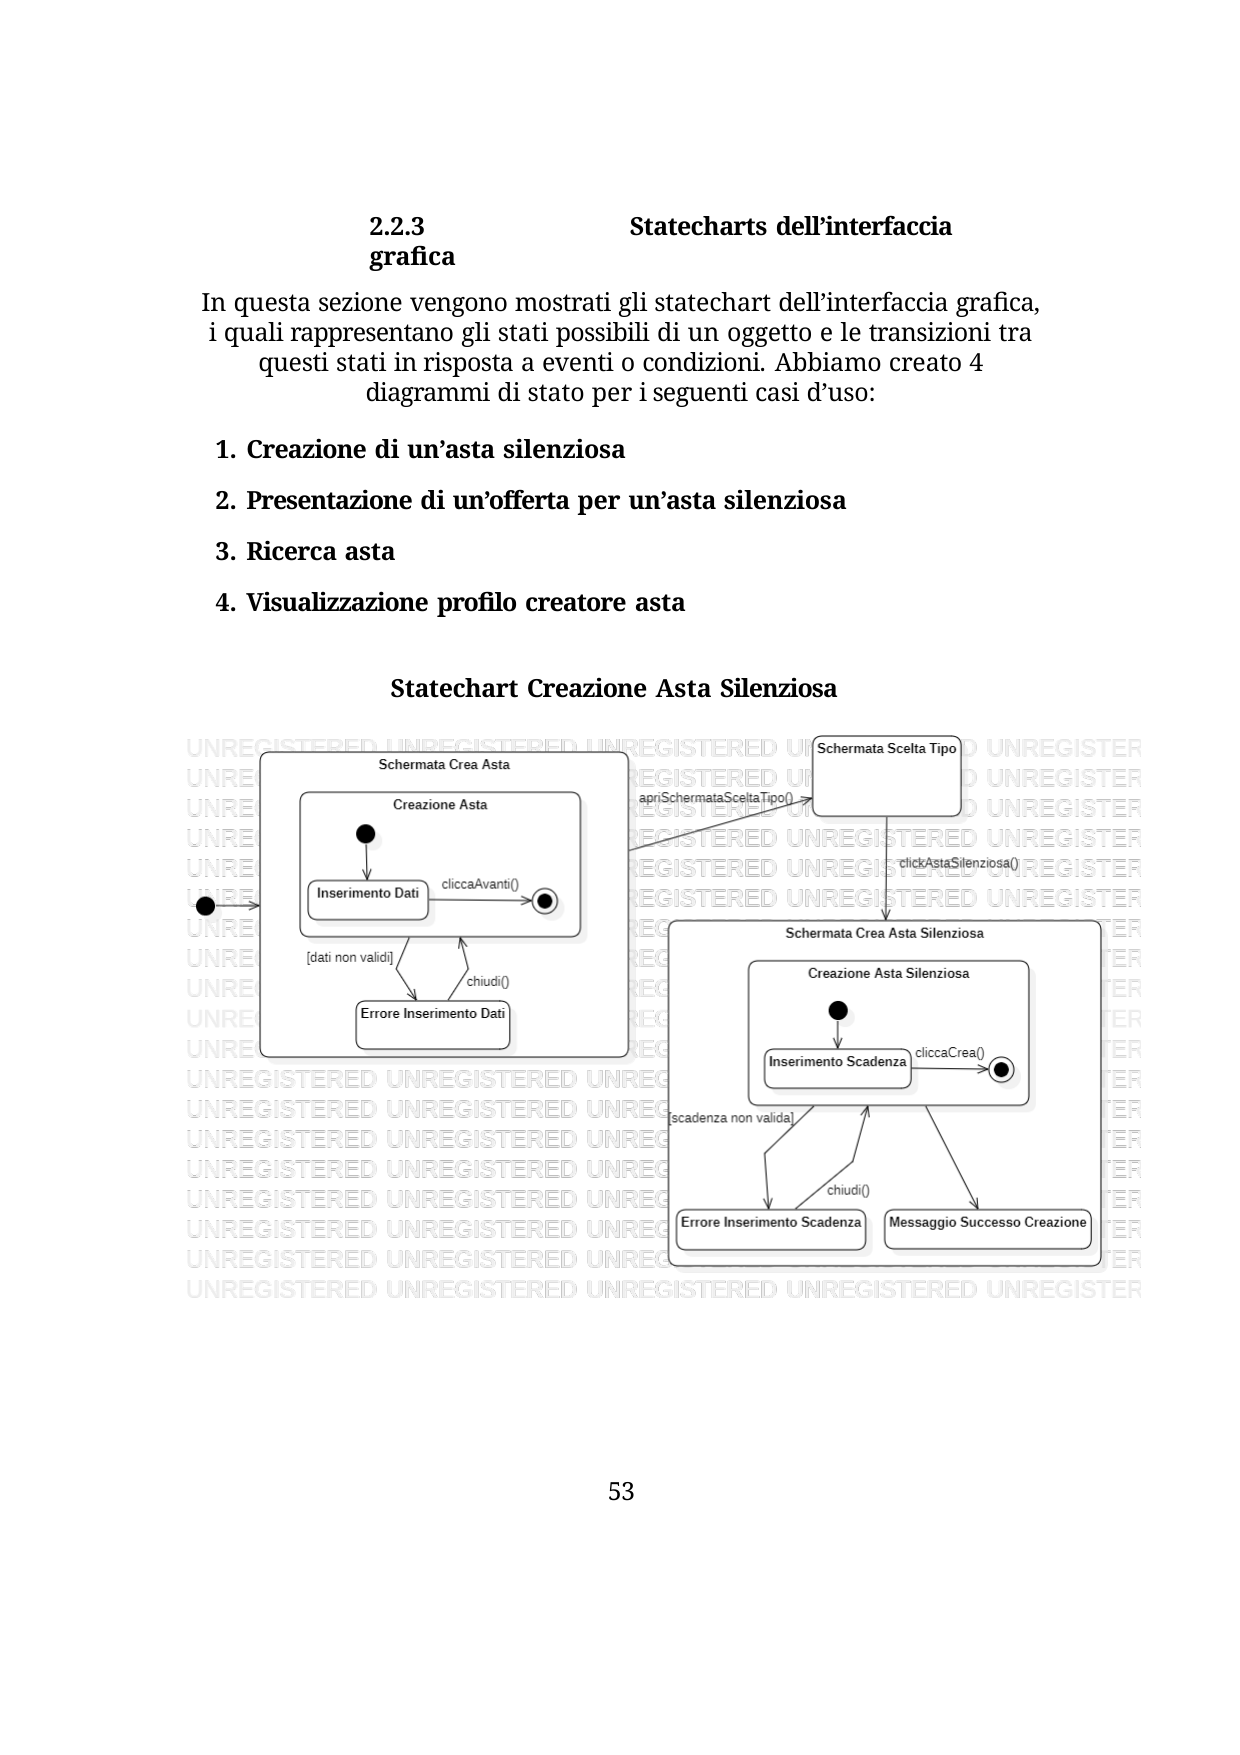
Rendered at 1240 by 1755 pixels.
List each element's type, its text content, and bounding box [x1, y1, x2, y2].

text_box 2.2.3 Statecharts dell’interfaccia grafica In questa sezione vengono mostrati gli statechart dell’interfaccia grafica, i quali rappresentano gli stati possibili di un oggetto e le transizioni tra questi stati in risposta a eventi o condizioni. Abbiamo creato 4 diagrammi di stato per i seguenti casi d’uso: Creazione di un’asta silenziosa Presentazione di un’offerta per un’asta silenziosa Ricerca asta Visualizzazione profilo creatore asta [195, 192, 1046, 616]
slide_number 30 [601, 1474, 641, 1755]
text_box Statechart Creazione Asta Silenziosa [388, 670, 844, 703]
picture [185, 726, 1142, 1306]
